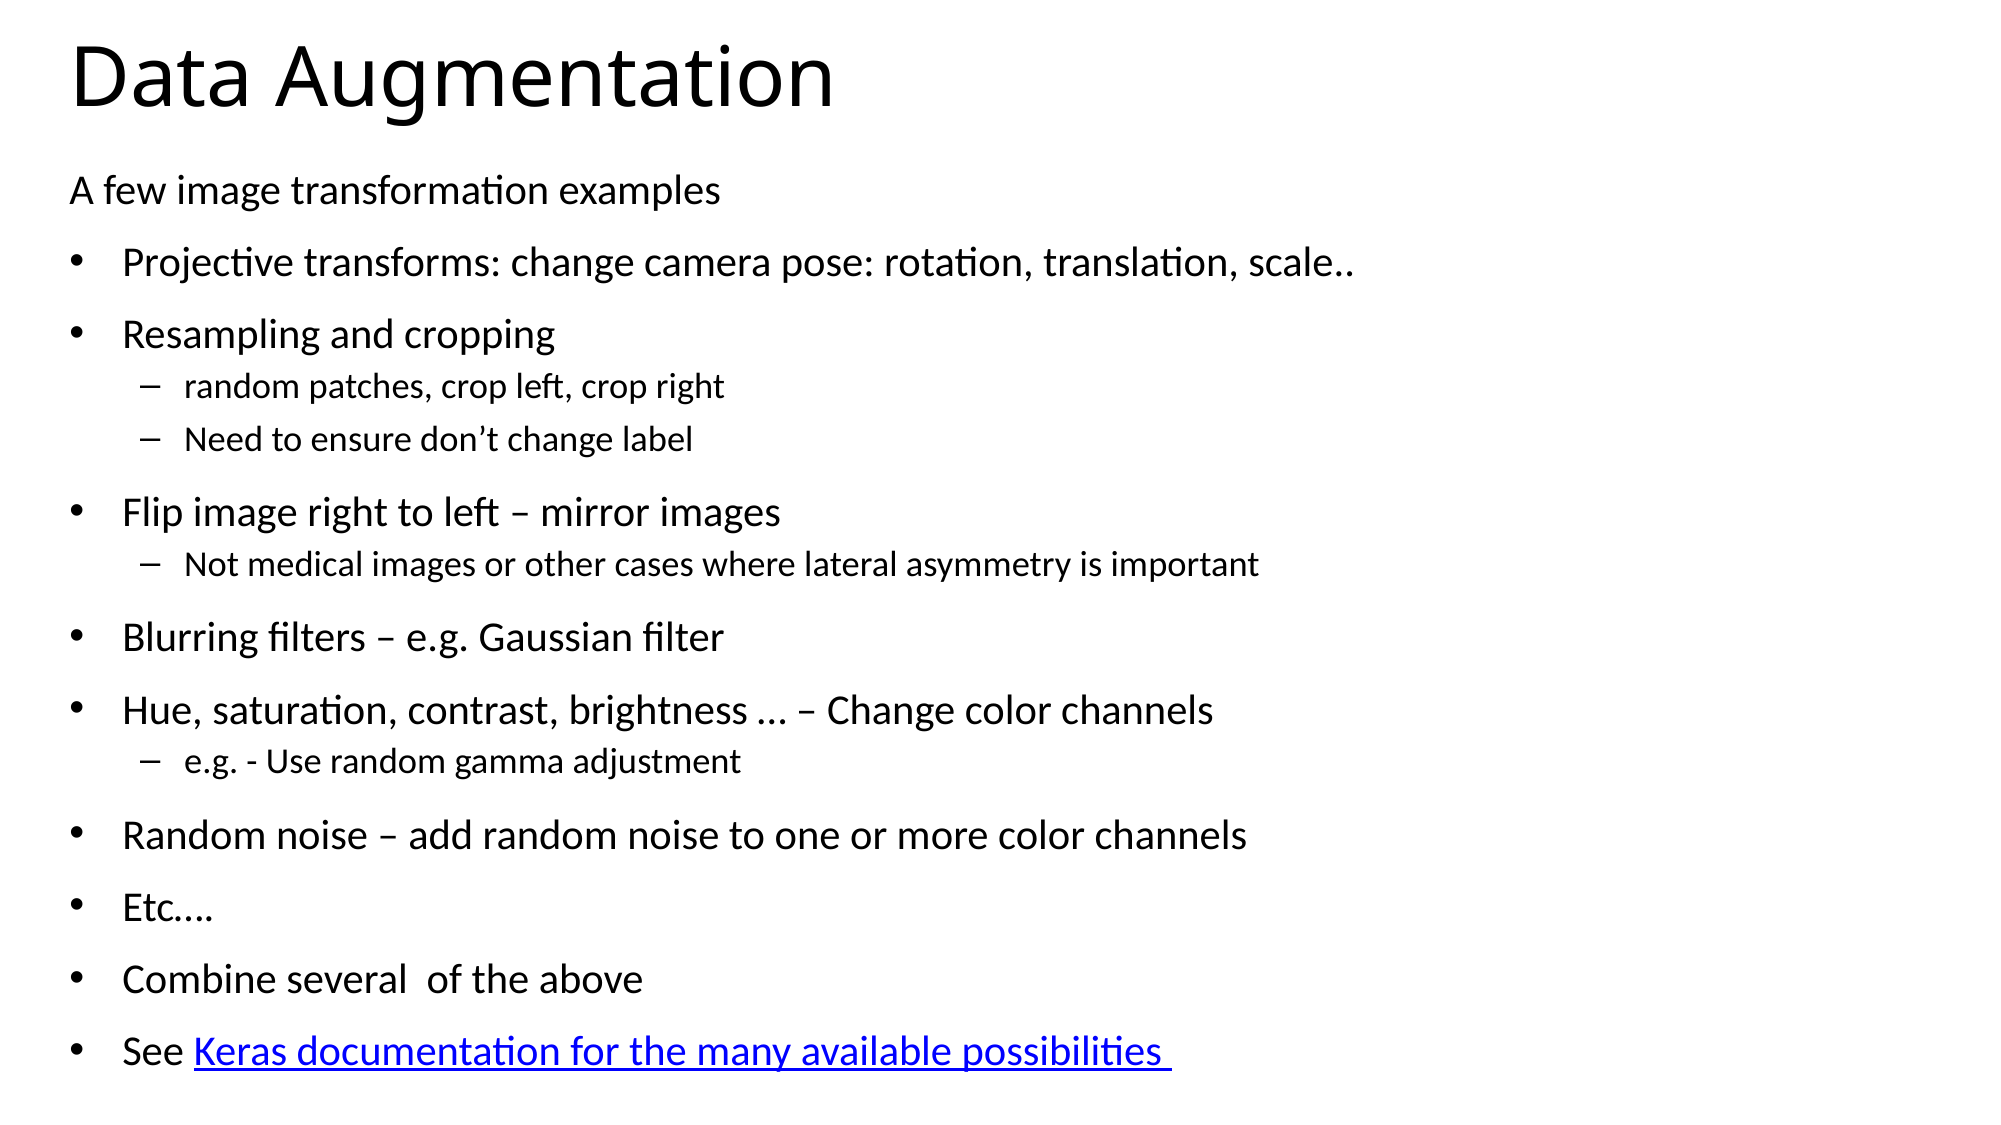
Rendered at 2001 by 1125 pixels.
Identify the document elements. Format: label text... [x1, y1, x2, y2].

title Data Augmentation [54, 34, 1966, 146]
list A few image transformation examples Projective transforms: change camera pose: rotation, translation, scale.. Resampling and cropping random patches, crop left, crop right Need to ensure don’t change label Flip image right to left – mirror images Not medical images or other cases where lateral asymmetry is important Blurring filters – e.g. Gaussian filter Hue, saturation, contrast, brightness … – Change color channels e.g. - Use random gamma adjustment Random noise – add random noise to one or more color channels Etc…. Combine several of the above See Keras documentation for the many available possibilities [54, 154, 1946, 1091]
